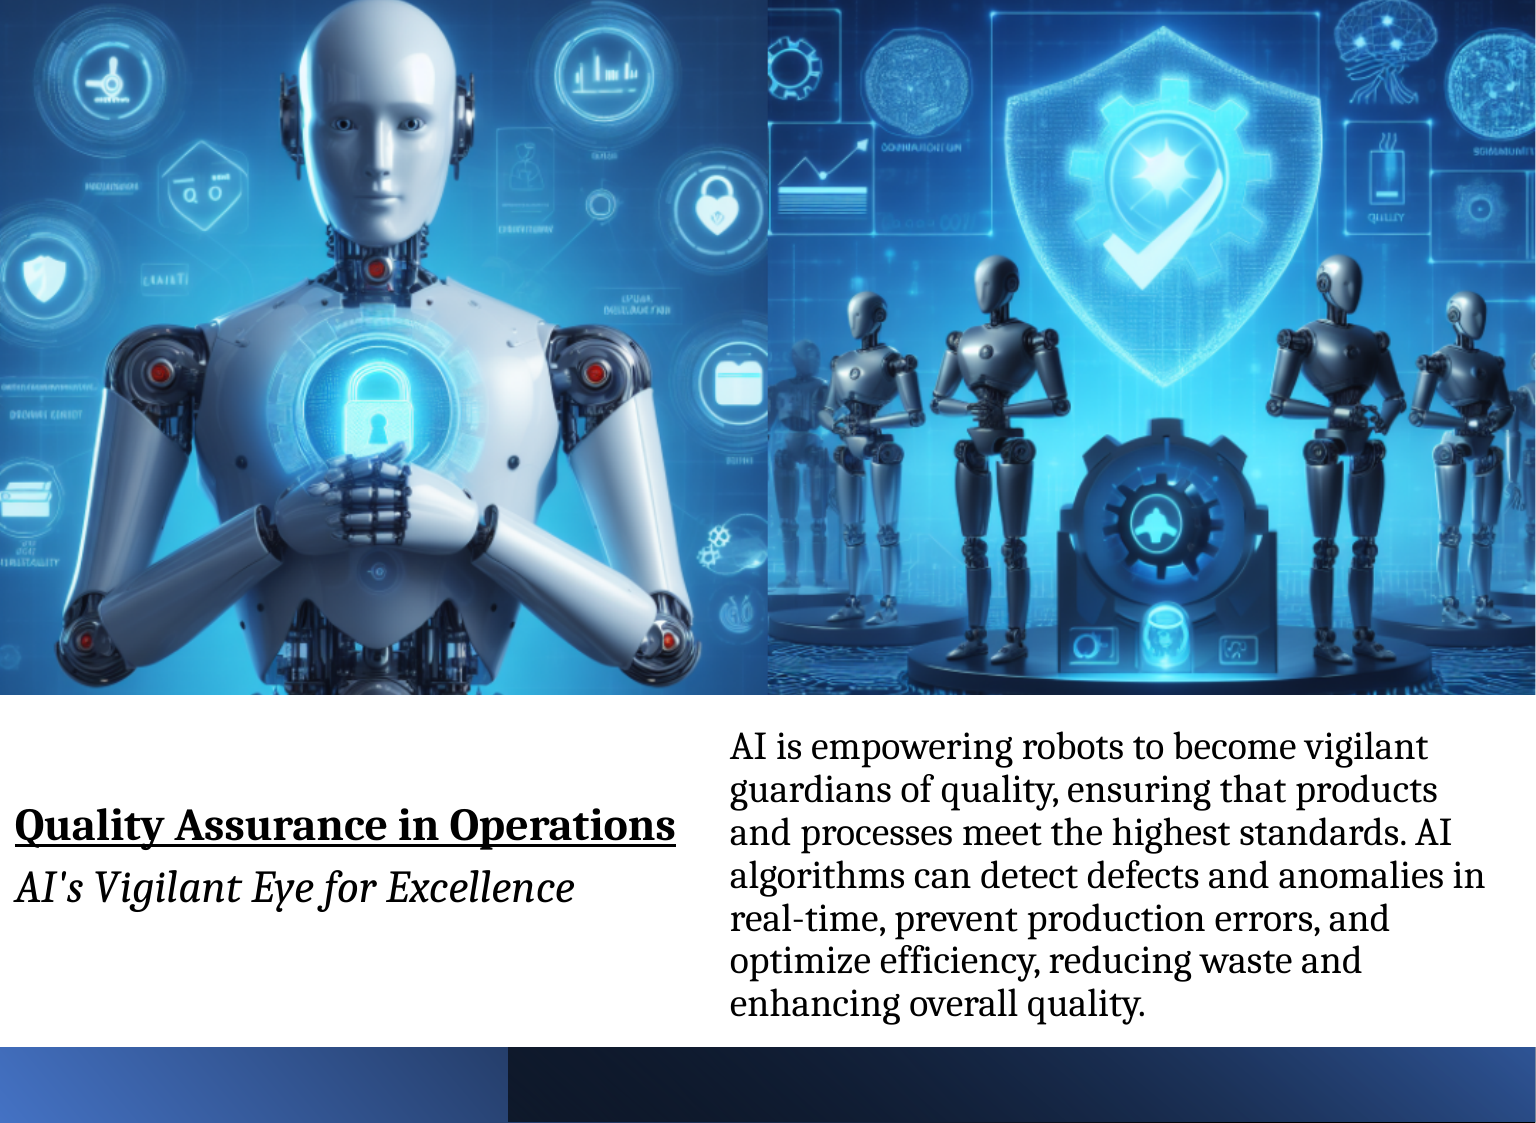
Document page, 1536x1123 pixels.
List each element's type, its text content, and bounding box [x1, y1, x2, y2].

picture [0, 0, 1536, 695]
text_box [508, 1046, 1536, 1123]
text_box [0, 1046, 508, 1123]
text_box [0, 695, 1536, 1046]
text_box AI is empowering robots to become vigilant guardians of quality, ensuring that products and processes meet the highest standards. AI algorithms can detect defects and anomalies in real-time, prevent production errors, and optimize efficiency, reducing waste and enhancing overall quality. [714, 718, 1519, 1034]
text_box Quality Assurance in Operations AI's Vigilant Eye for Excellence [0, 793, 745, 920]
